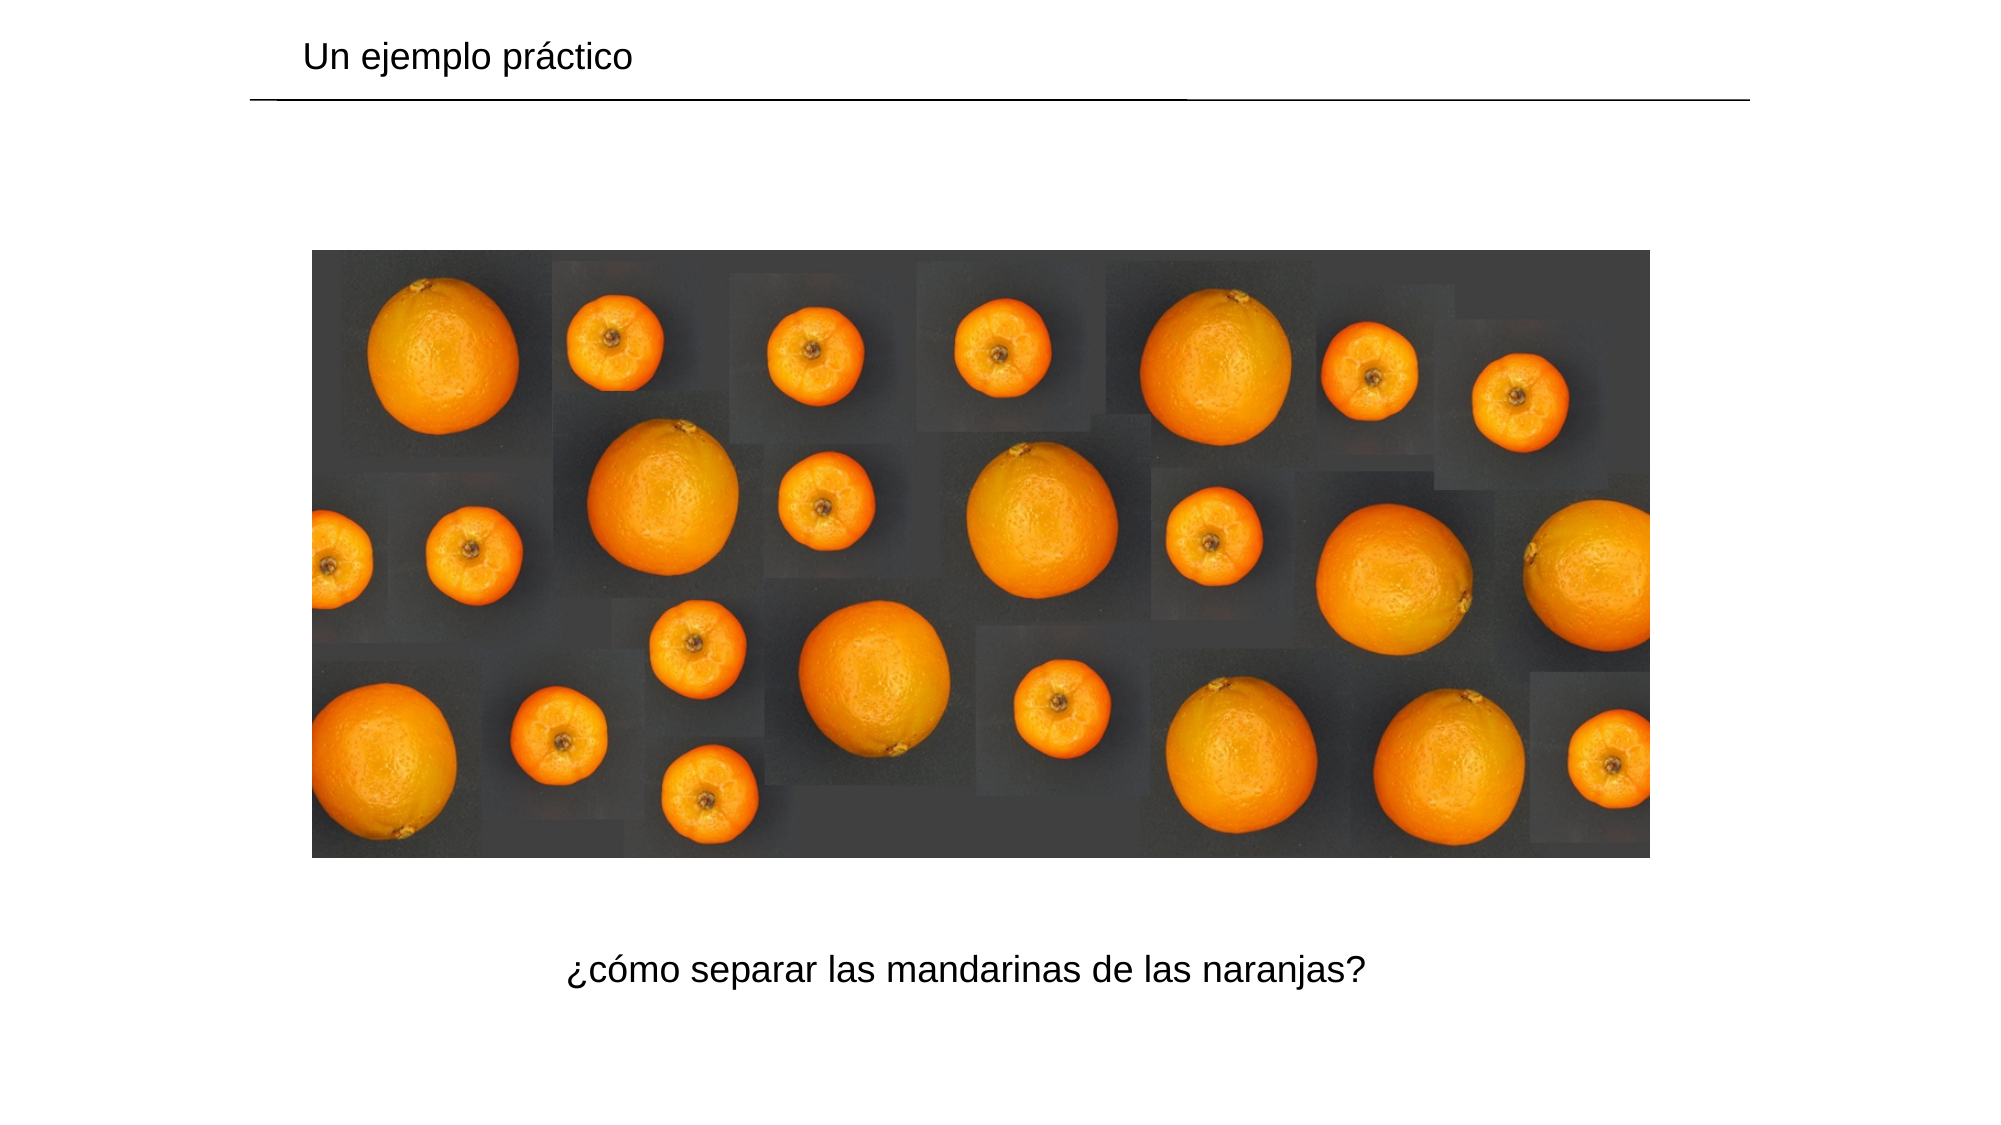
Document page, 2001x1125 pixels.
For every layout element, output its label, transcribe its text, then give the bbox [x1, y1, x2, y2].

text_box Un ejemplo práctico [288, 24, 649, 85]
text_box ¿cómo separar las mandarinas de las naranjas? [550, 937, 1382, 998]
picture [312, 250, 1650, 858]
